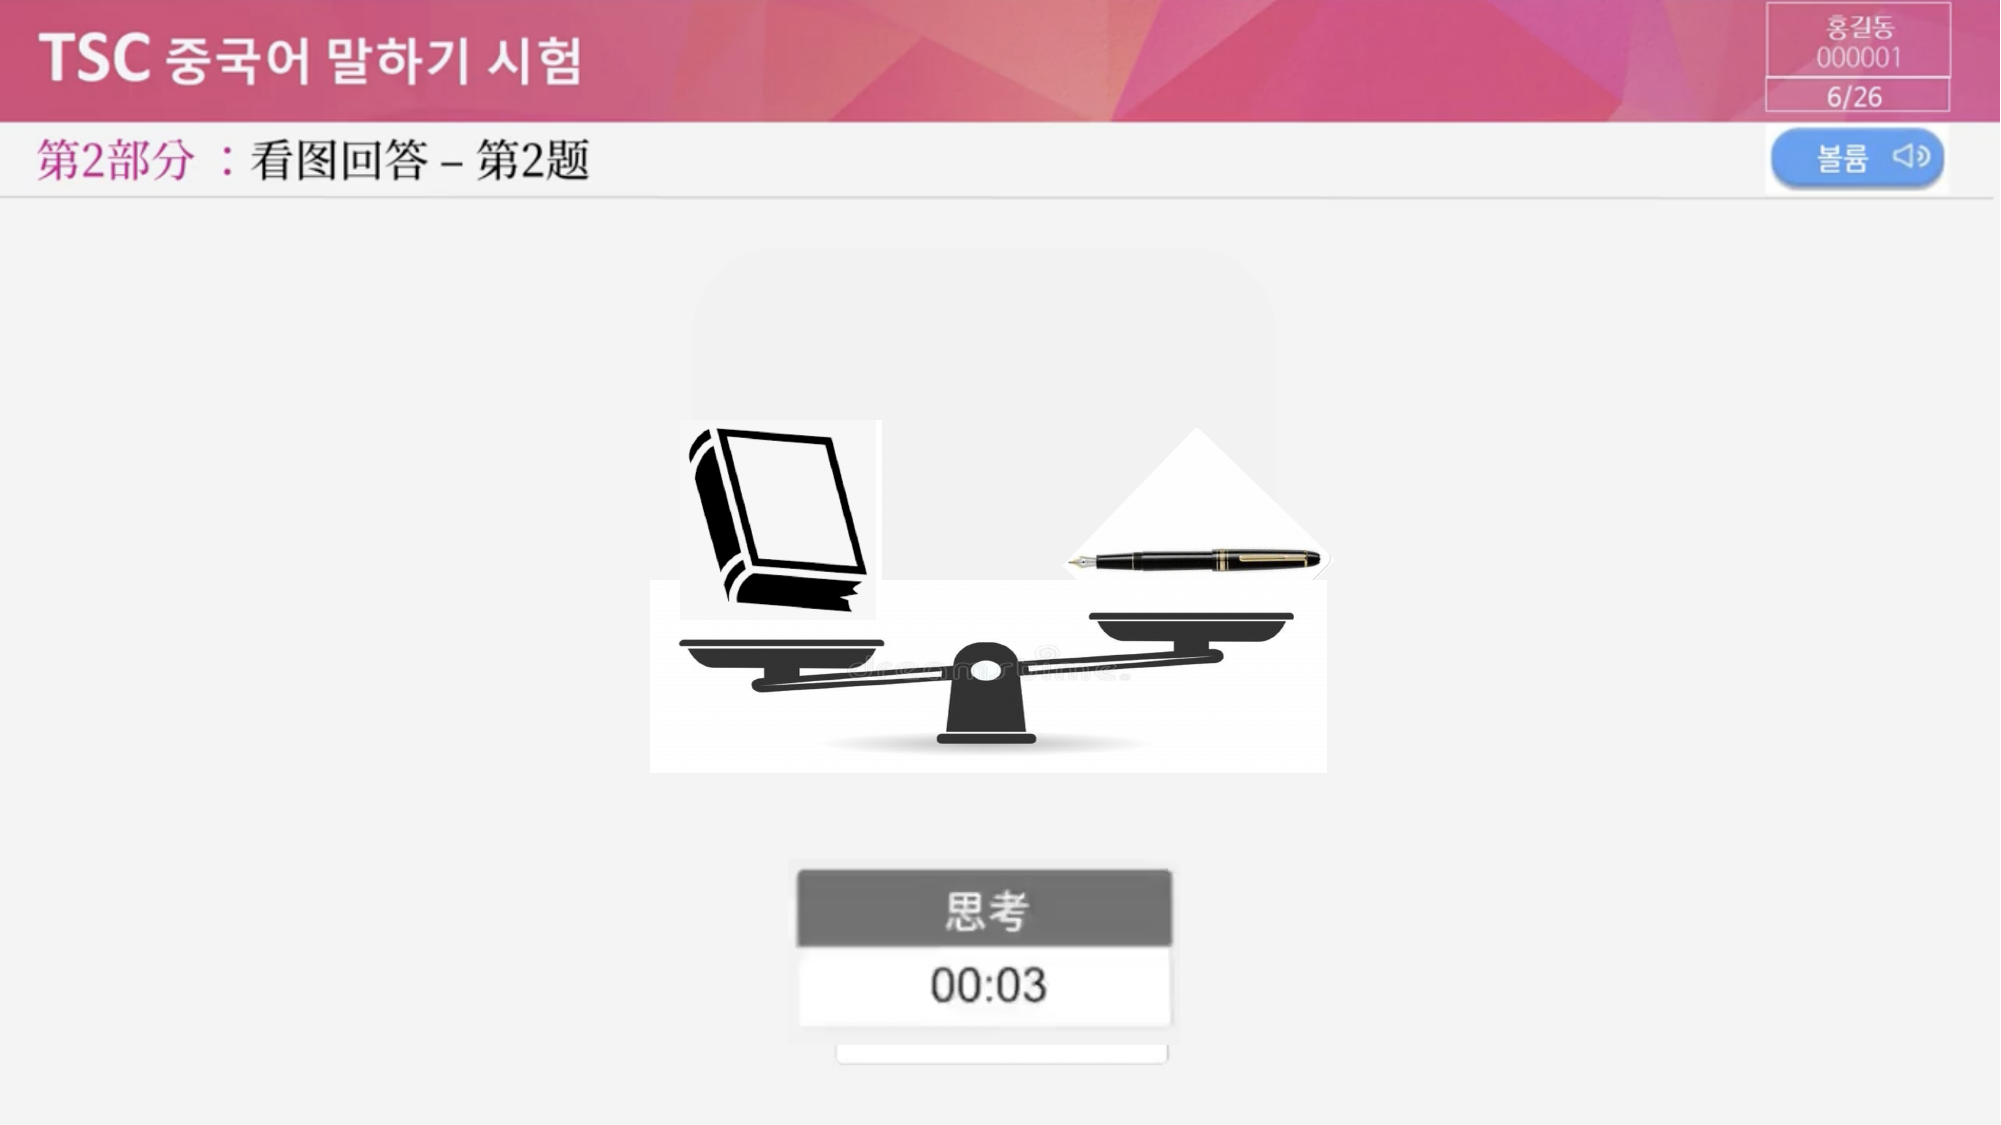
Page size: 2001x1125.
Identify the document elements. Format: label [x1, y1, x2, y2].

picture [0, 0, 2000, 1125]
text_box [787, 858, 1181, 1046]
